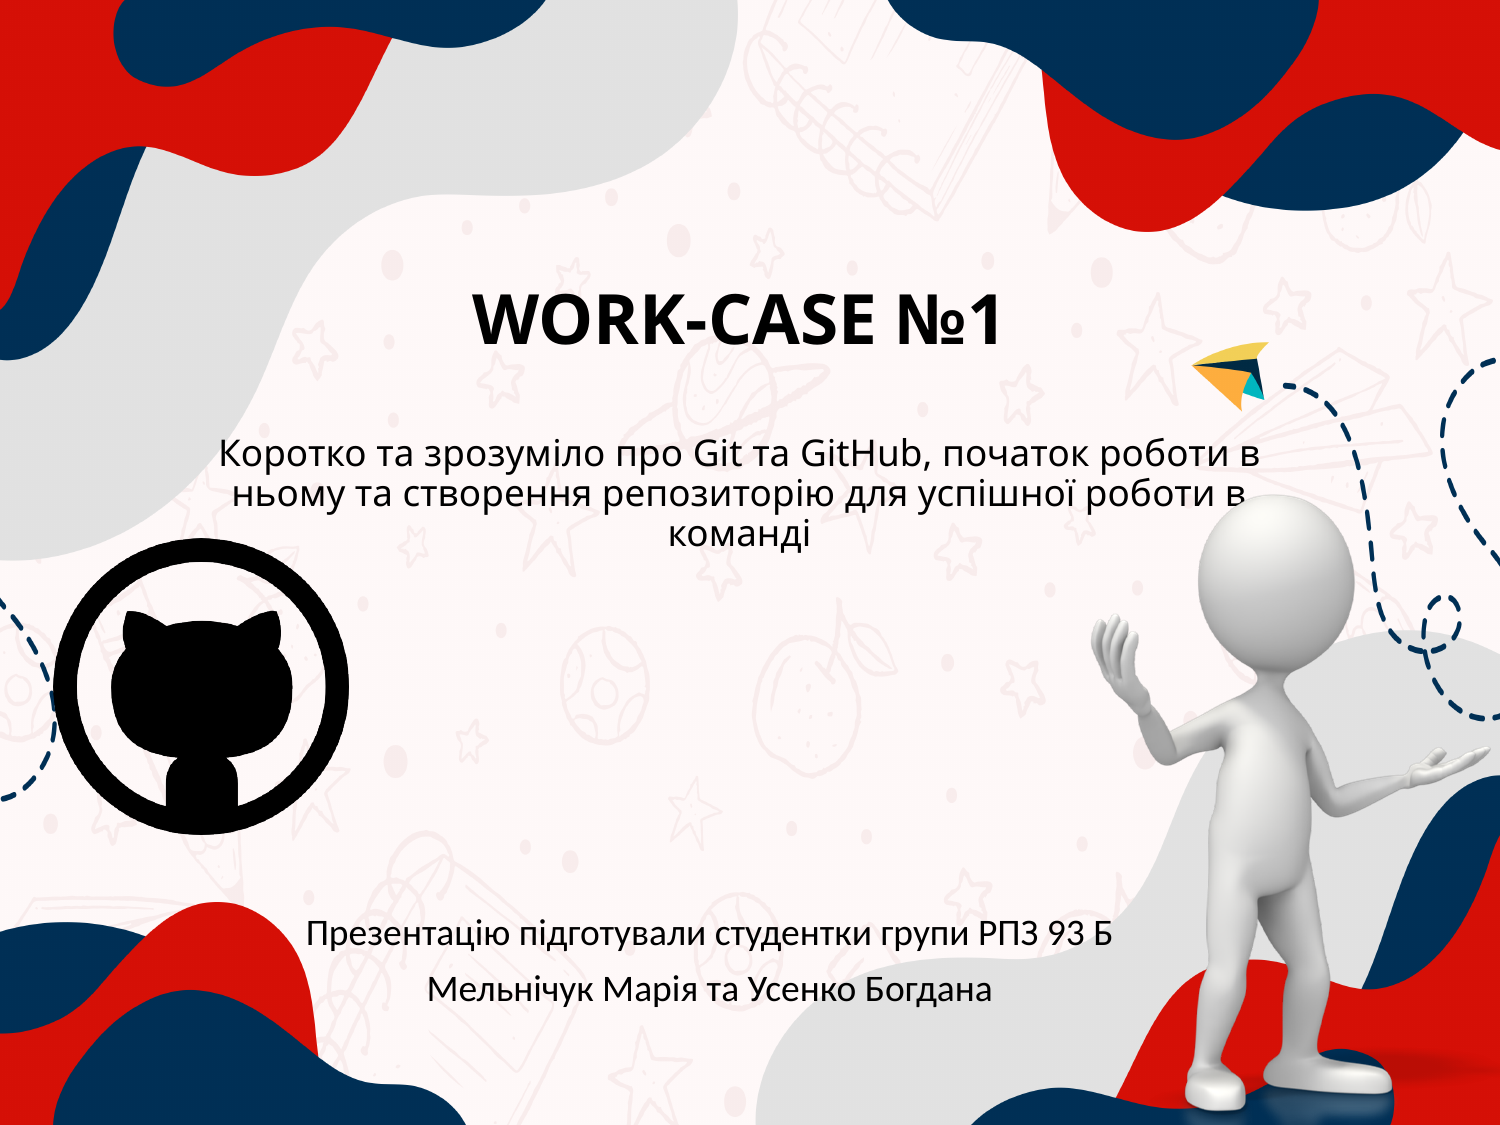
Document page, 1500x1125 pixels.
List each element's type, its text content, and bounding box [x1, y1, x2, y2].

title WORK-CASE №1 Коротко та зрозуміло про Git та GitHub, початок роботи в ньому та створення репозиторію для успішної роботи в команді [147, 276, 1332, 562]
subtitle Презентацію підготували студентки групи РПЗ 93 Б Мельнічук Марія та Усенко Богдана [147, 905, 1009, 1125]
picture [0, 0, 1500, 1125]
